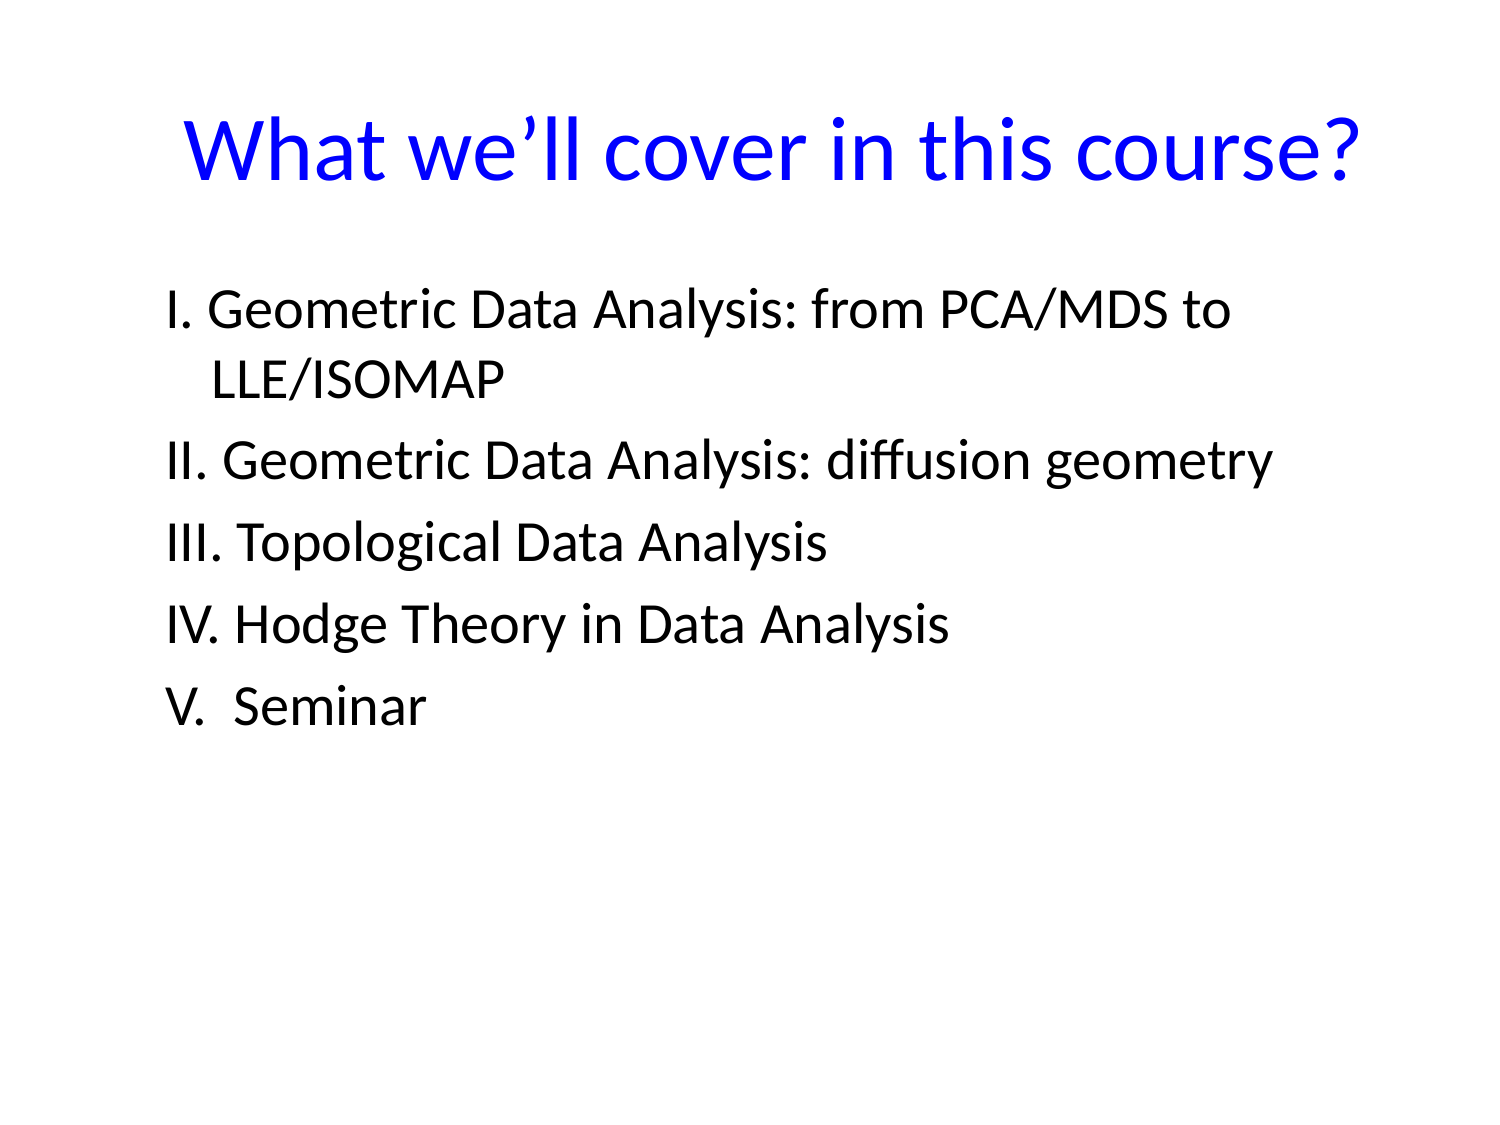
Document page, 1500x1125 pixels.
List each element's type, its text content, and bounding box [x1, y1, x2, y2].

list I. Geometric Data Analysis: from PCA/MDS to LLE/ISOMAP II. Geometric Data Analysis: diffusion geometry III. Topological Data Analysis IV. Hodge Theory in Data Analysis V. Seminar [75, 262, 1425, 1005]
title What we’ll cover in this course? [99, 50, 1450, 238]
